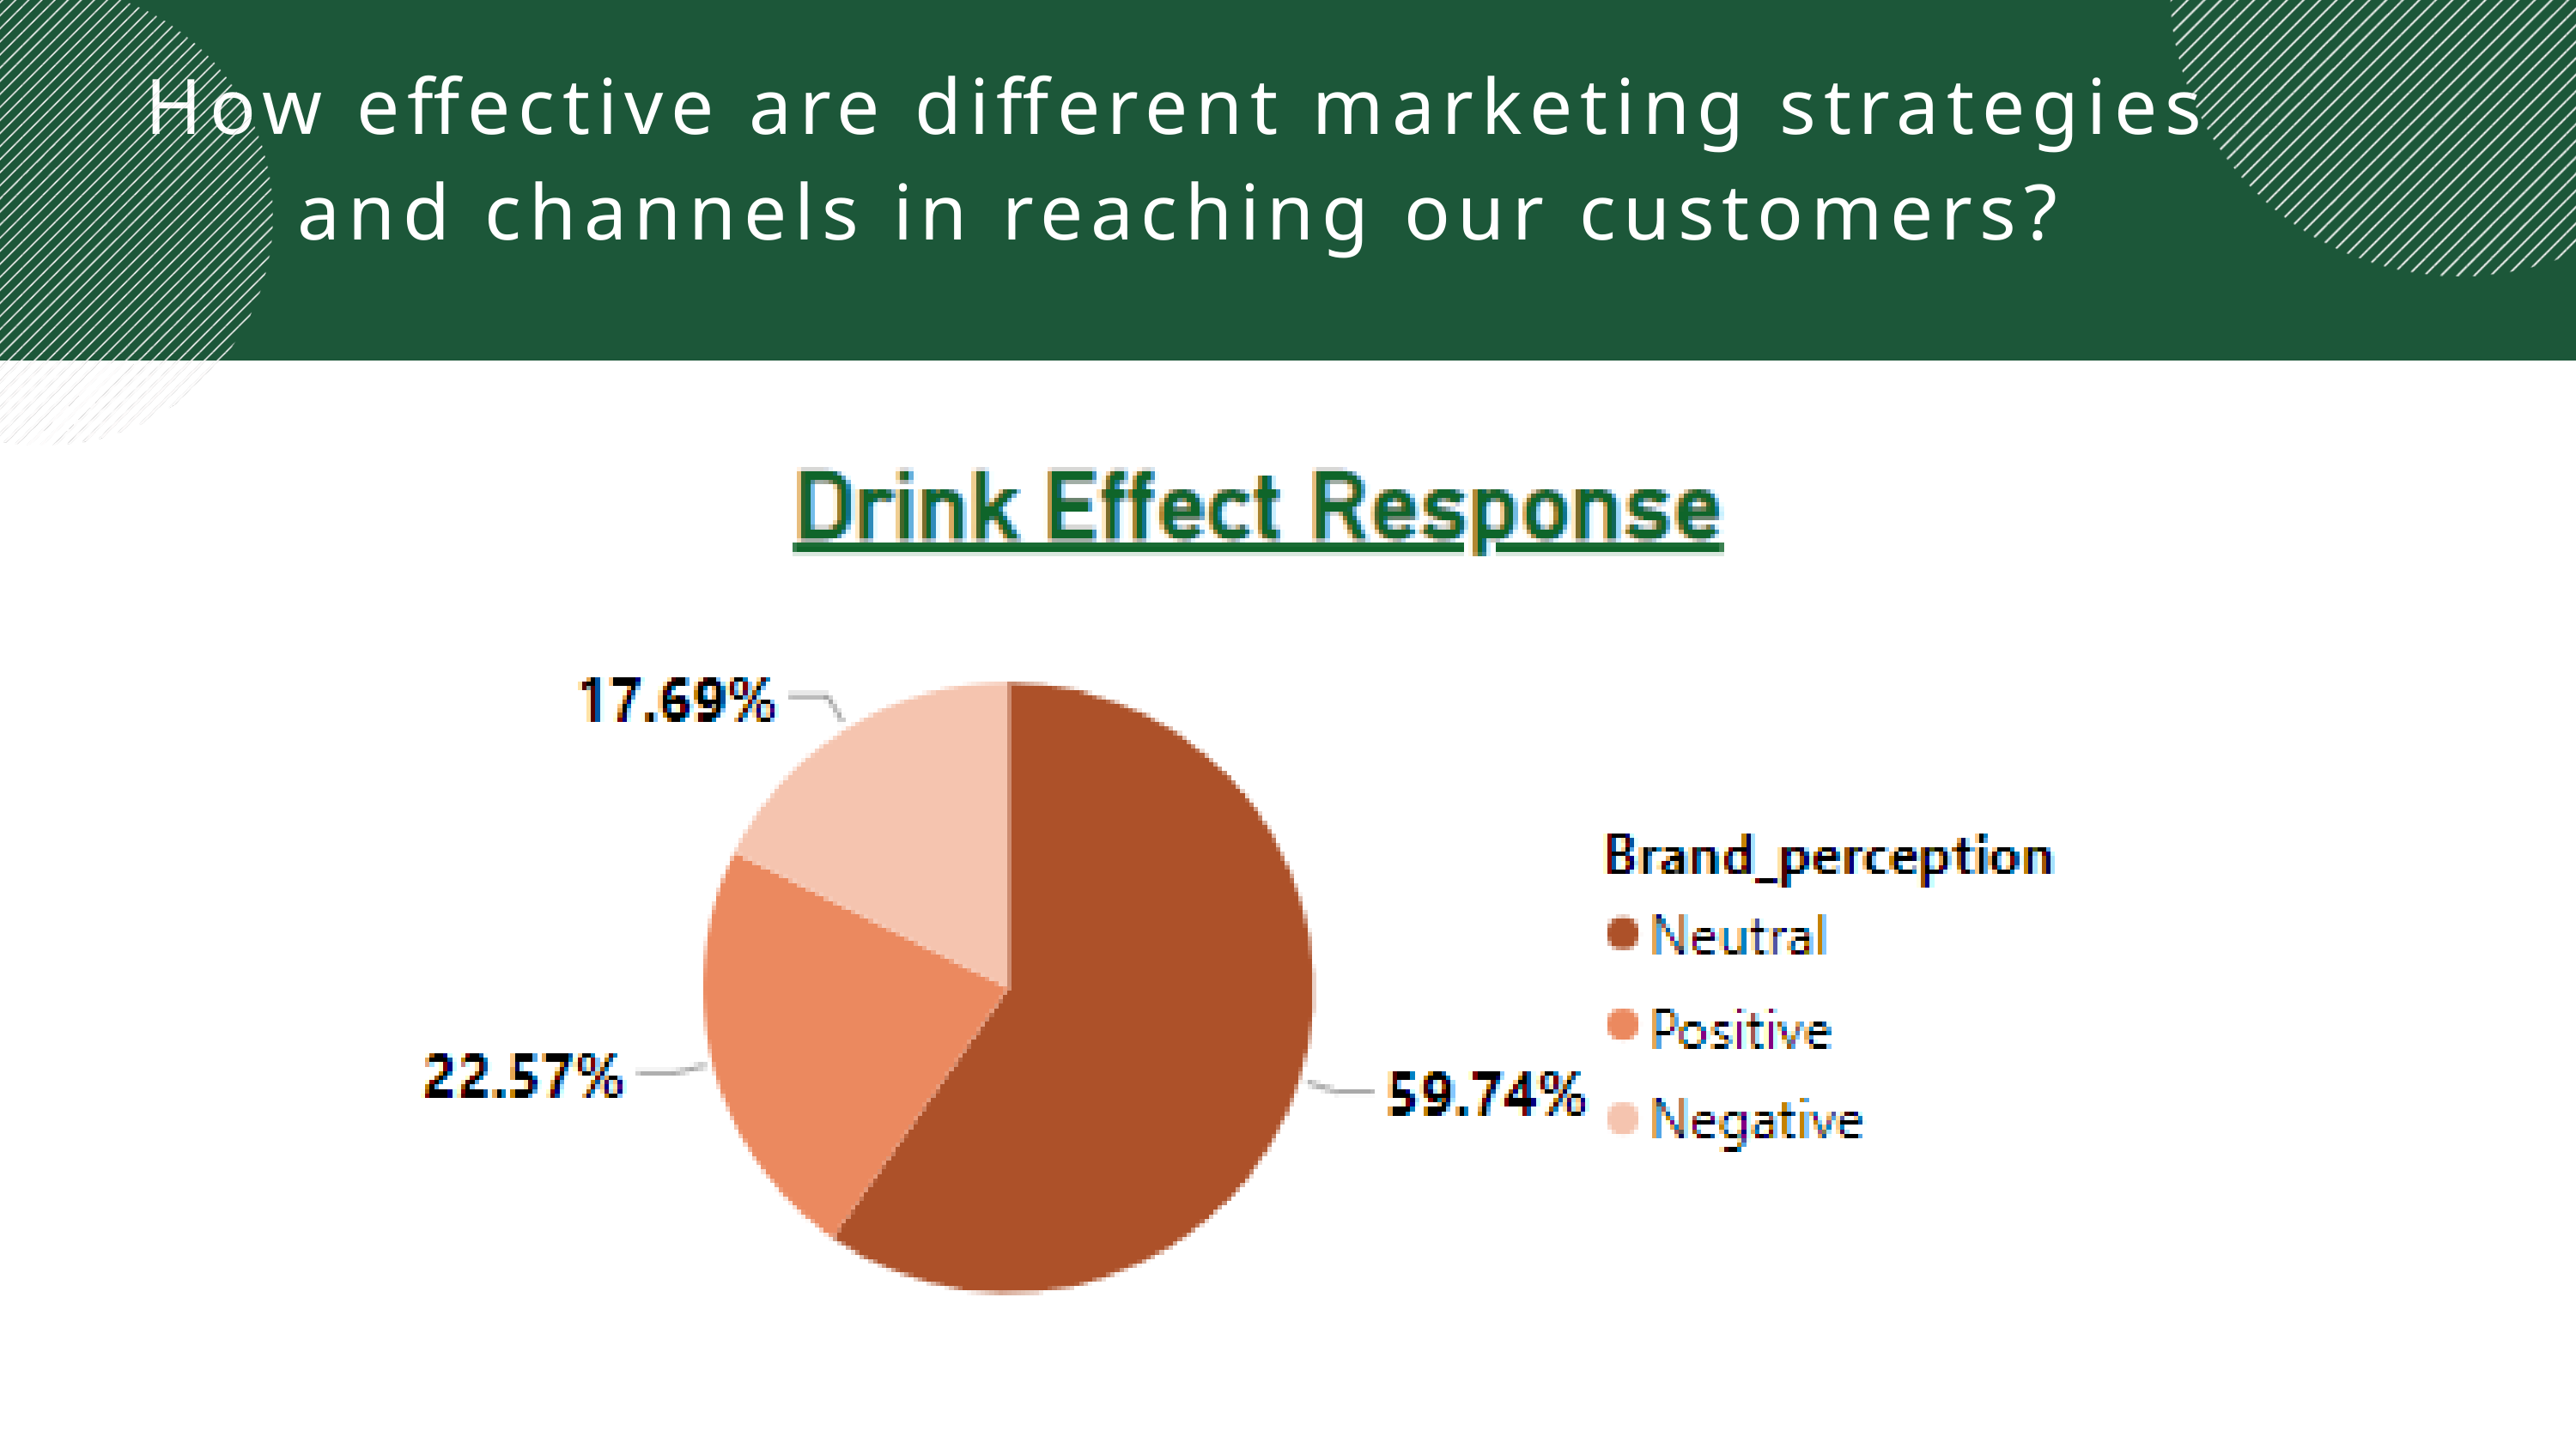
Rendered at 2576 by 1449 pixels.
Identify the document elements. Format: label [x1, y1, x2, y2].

text_box [0, 0, 2576, 361]
text_box [390, 404, 2078, 1398]
text_box [0, 371, 273, 446]
